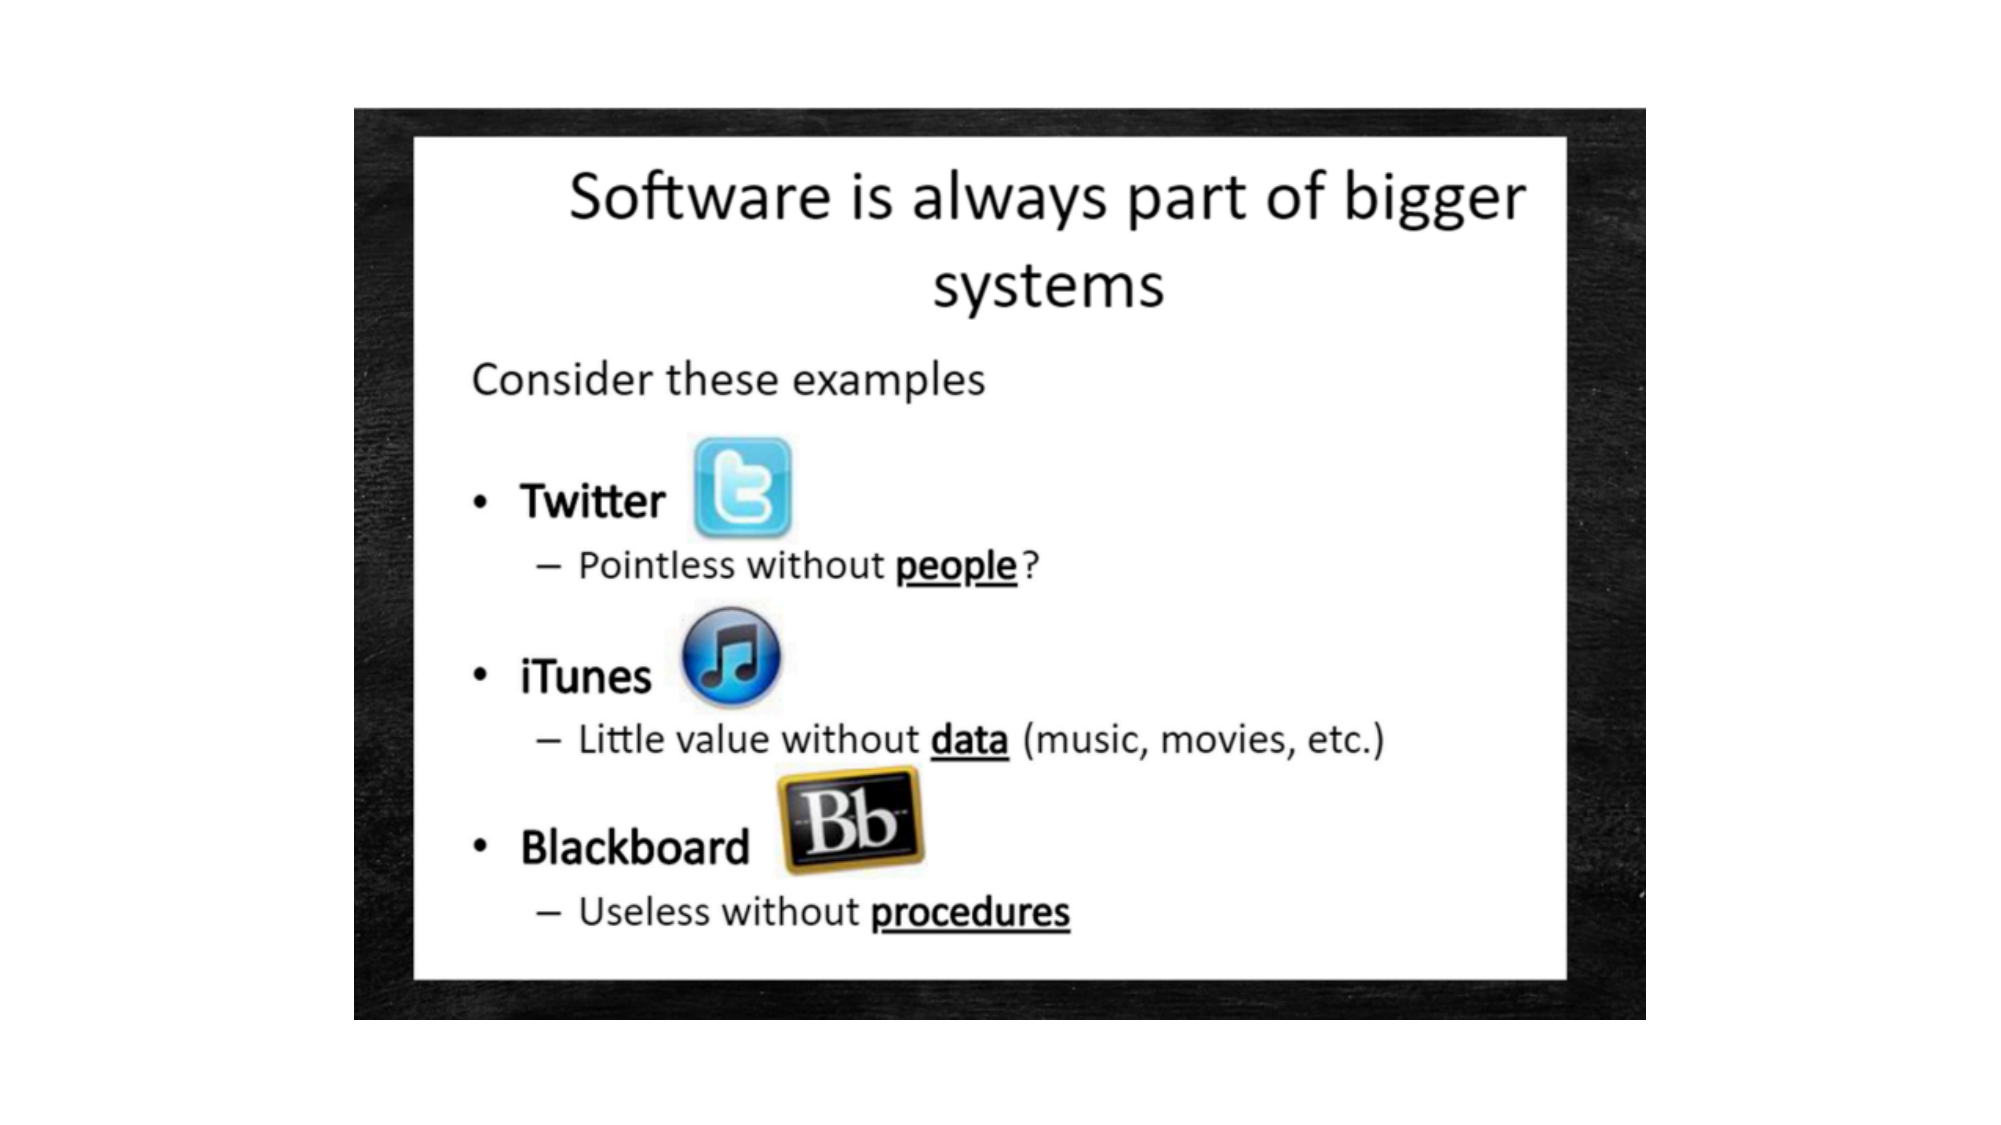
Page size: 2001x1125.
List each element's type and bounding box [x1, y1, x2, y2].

list [353, 104, 1647, 1020]
